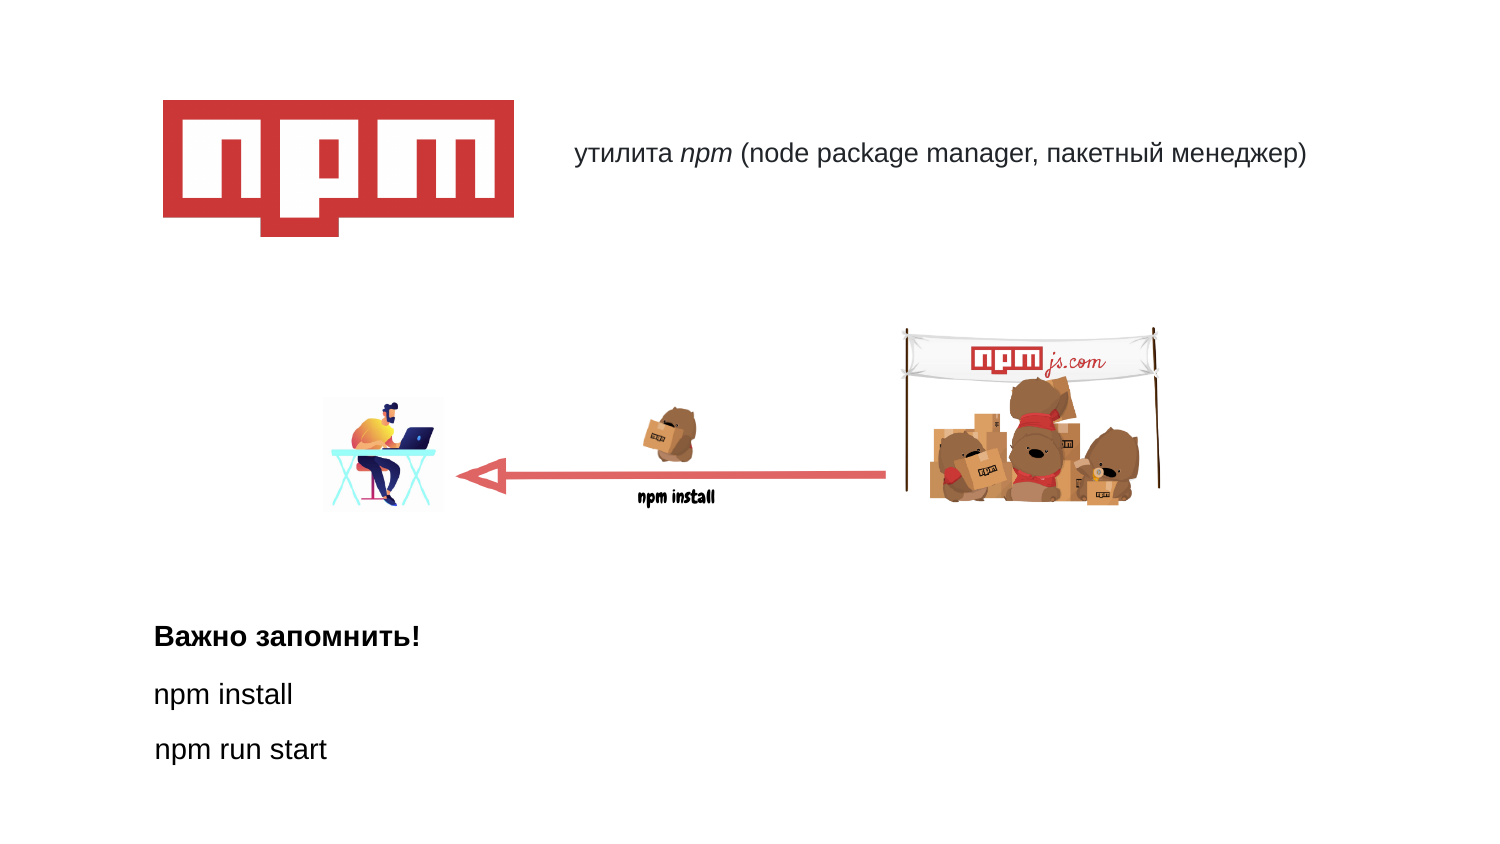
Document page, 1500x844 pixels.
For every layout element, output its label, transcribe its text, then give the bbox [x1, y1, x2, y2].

text_box npm run start [131, 715, 351, 781]
text_box npm install [130, 660, 343, 726]
text_box Важно запомнить! [138, 602, 438, 668]
picture [322, 309, 1178, 518]
text_box утилита npm (node package manager, пакетный менеджер) [559, 120, 1436, 183]
picture [163, 99, 514, 237]
